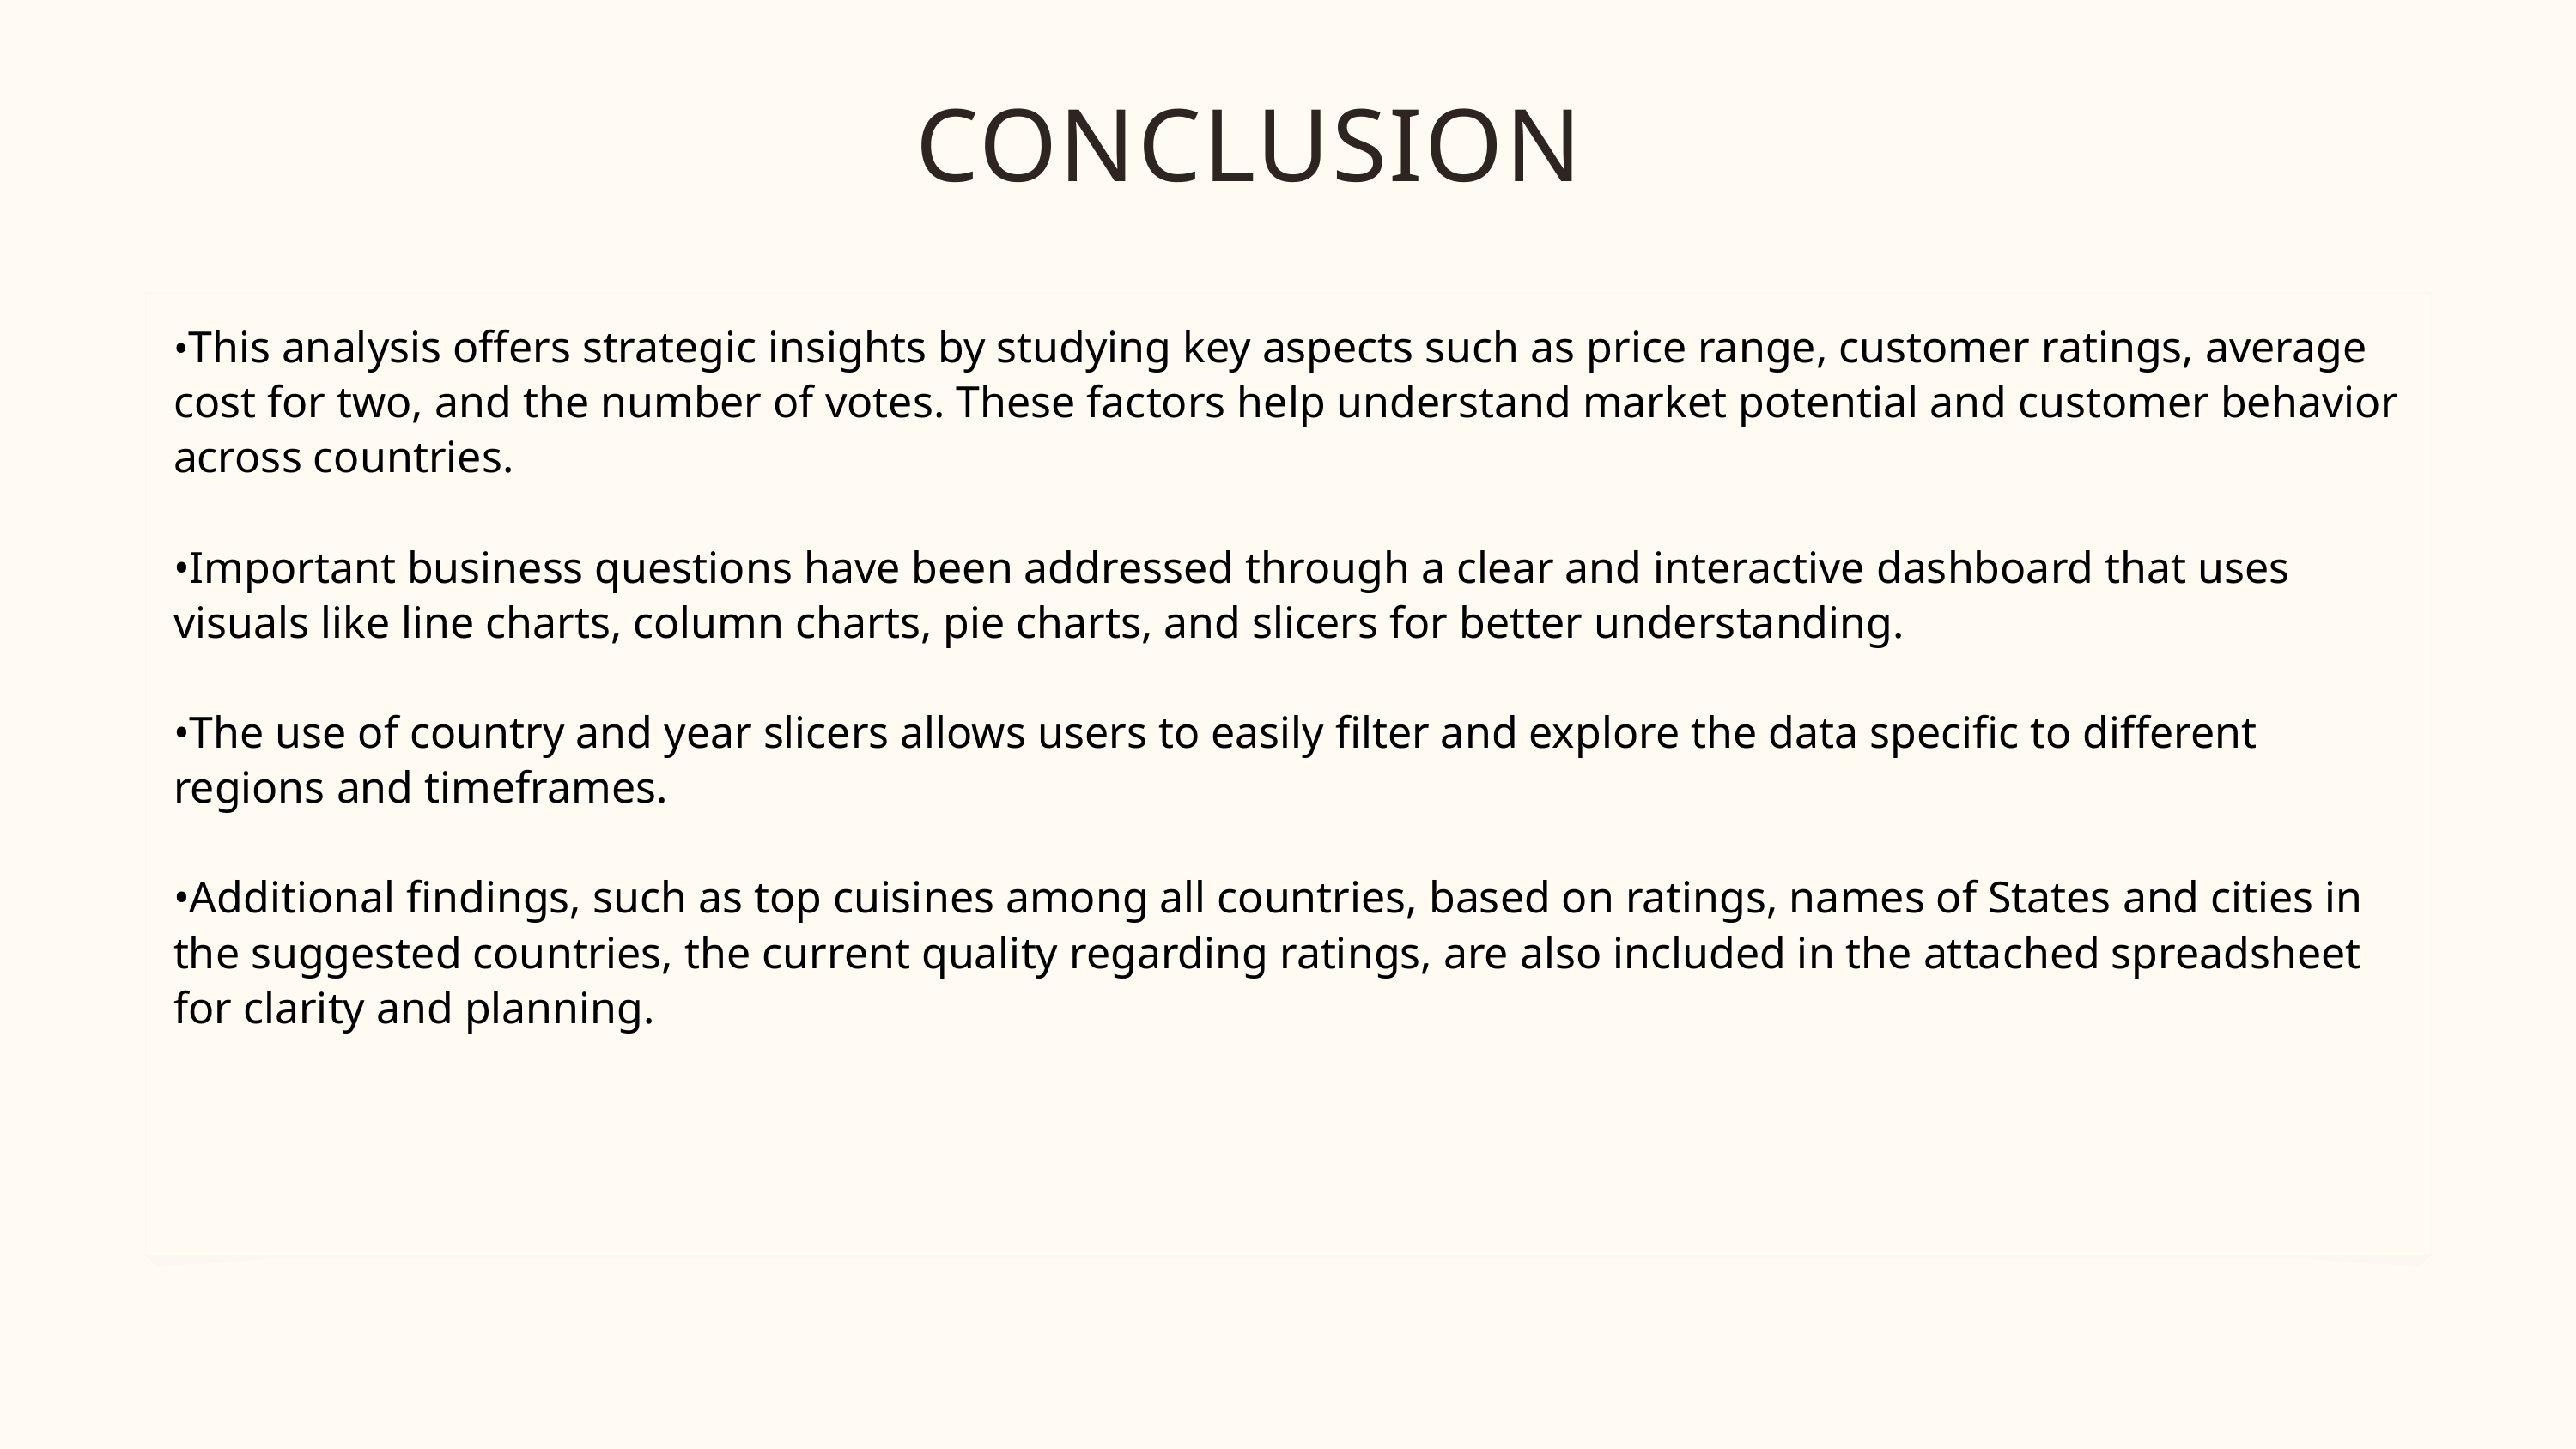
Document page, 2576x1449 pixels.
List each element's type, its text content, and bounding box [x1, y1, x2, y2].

text_box CONCLUSION [915, 95, 1661, 203]
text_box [144, 291, 2432, 1268]
